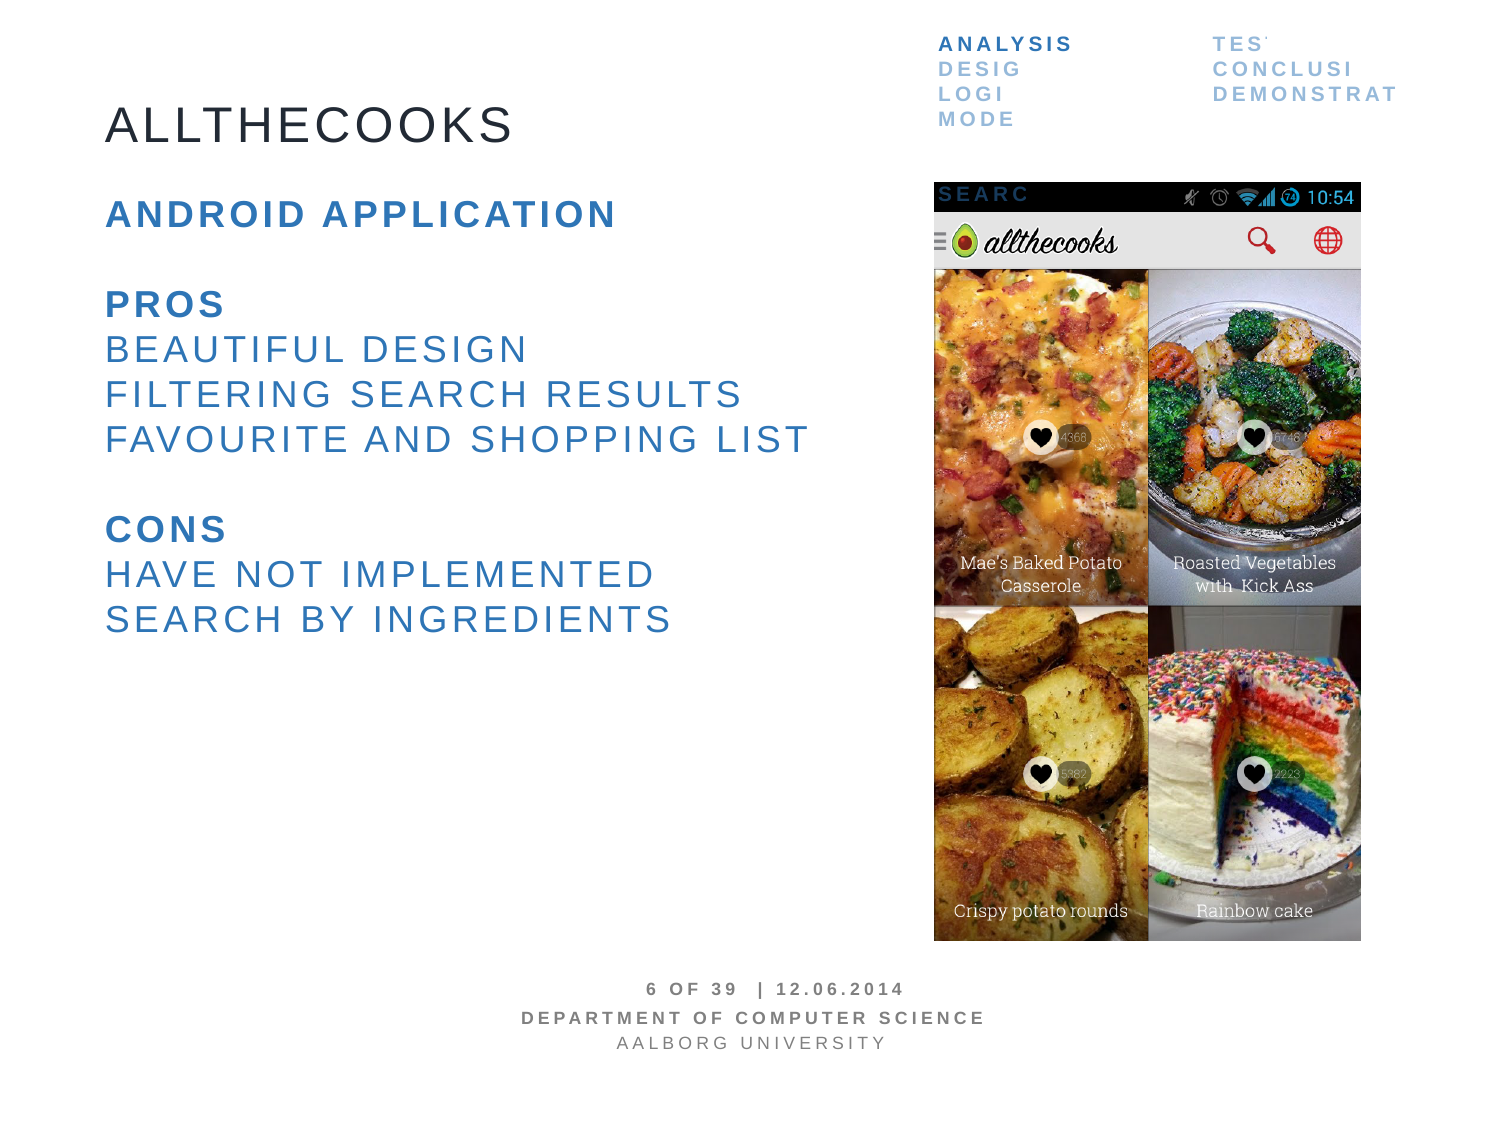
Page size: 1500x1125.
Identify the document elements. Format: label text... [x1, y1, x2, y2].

text_box Android application Pros Beautiful design Filtering search results Favourite and shopping list Cons Have not implemented search by ingredients [102, 189, 852, 858]
text_box Allthecooks [102, 92, 921, 153]
text_box 6 OF 39 | 12.06.2014 [416, 976, 1130, 1000]
text_box Analysis design login Model Search test conclusion demonstration [921, 22, 1500, 234]
picture [934, 182, 1361, 941]
text_box Department of computer science AALBORG UNIVERSITy [449, 1006, 1055, 1056]
